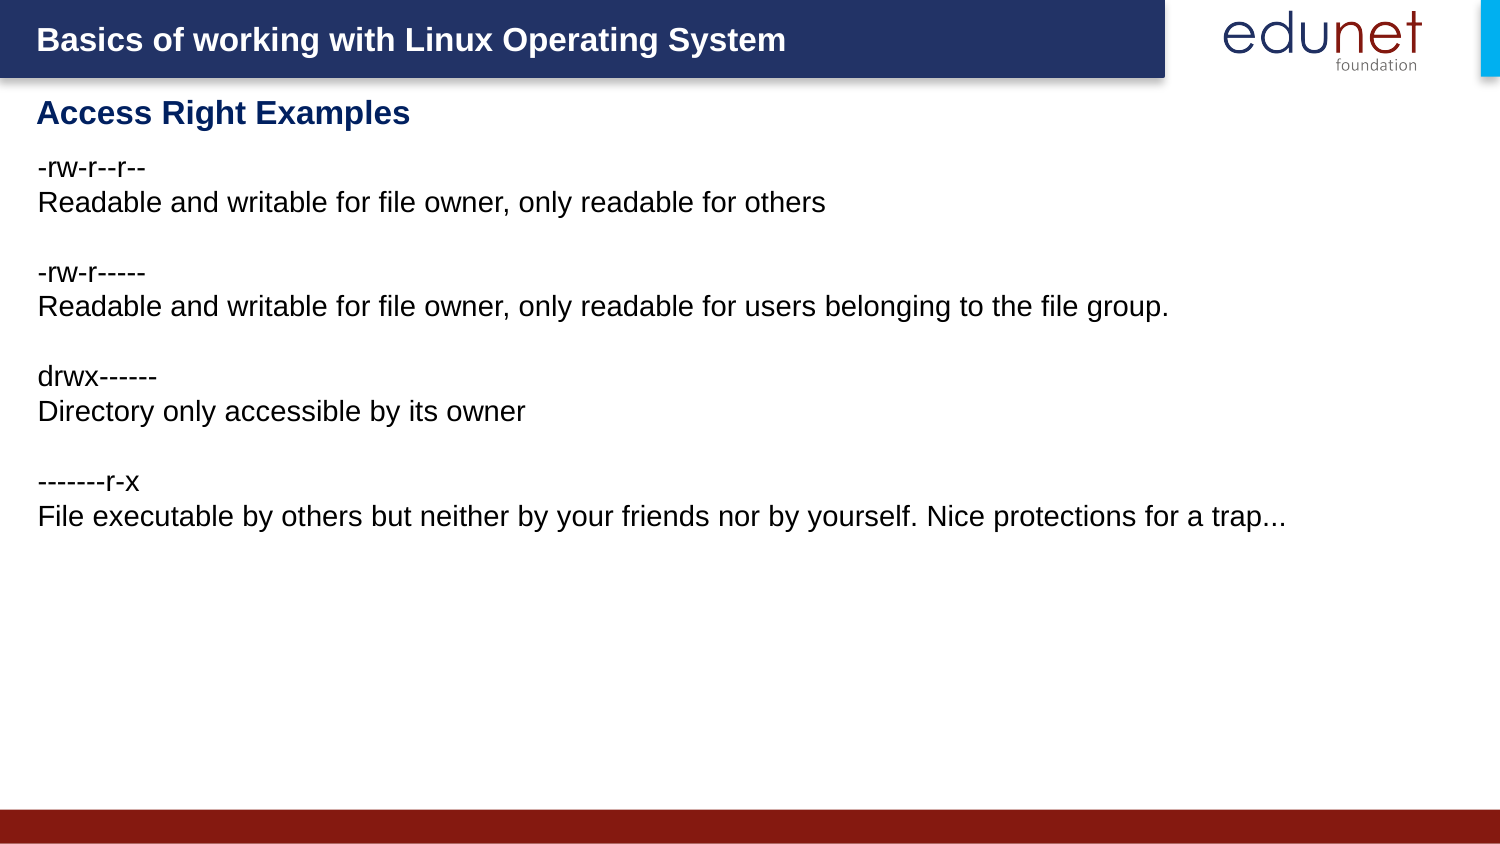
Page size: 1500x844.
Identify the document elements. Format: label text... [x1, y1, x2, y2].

text_box Access Right Examples​ [24, 85, 905, 137]
picture [1219, 8, 1424, 75]
text_box -rw-r--r-- Readable and writable for file owner, only readable for others -rw-r----- Readable and writable for file owner, only readable for users belonging to the file group. drwx------ Directory only accessible by its owner -------r-x File executable by others but neither by your friends nor by yourself. Nice protections for a trap... [26, 142, 1398, 539]
